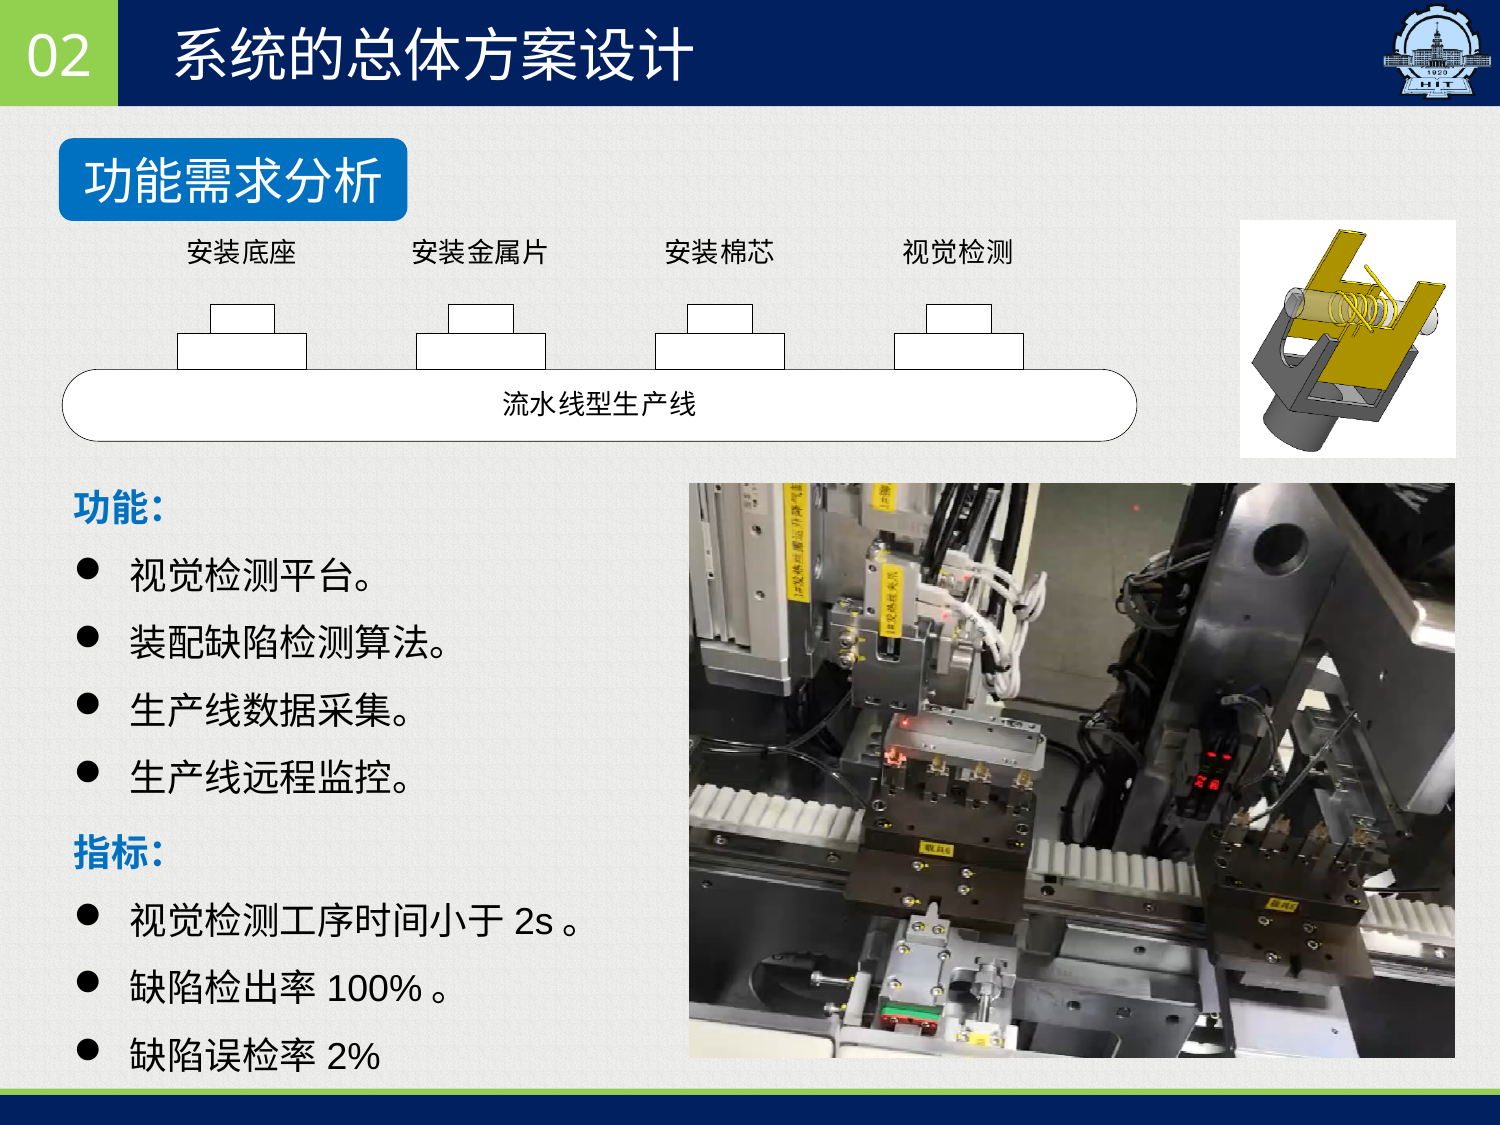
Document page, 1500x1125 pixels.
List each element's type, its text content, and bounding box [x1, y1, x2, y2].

text_box 指标： 视觉检测工序时间小于2s。 缺陷检出率100%。 缺陷误检率2% [59, 799, 639, 1085]
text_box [688, 482, 1456, 1059]
list 02 [0, 0, 119, 107]
text_box 功能需求分析 [58, 138, 408, 221]
picture [0, 107, 1500, 1088]
list 系统的总体方案设计 [156, 0, 1361, 107]
text_box 功能： 视觉检测平台。 装配缺陷检测算法。 生产线数据采集。 生产线远程监控。 [59, 454, 639, 799]
